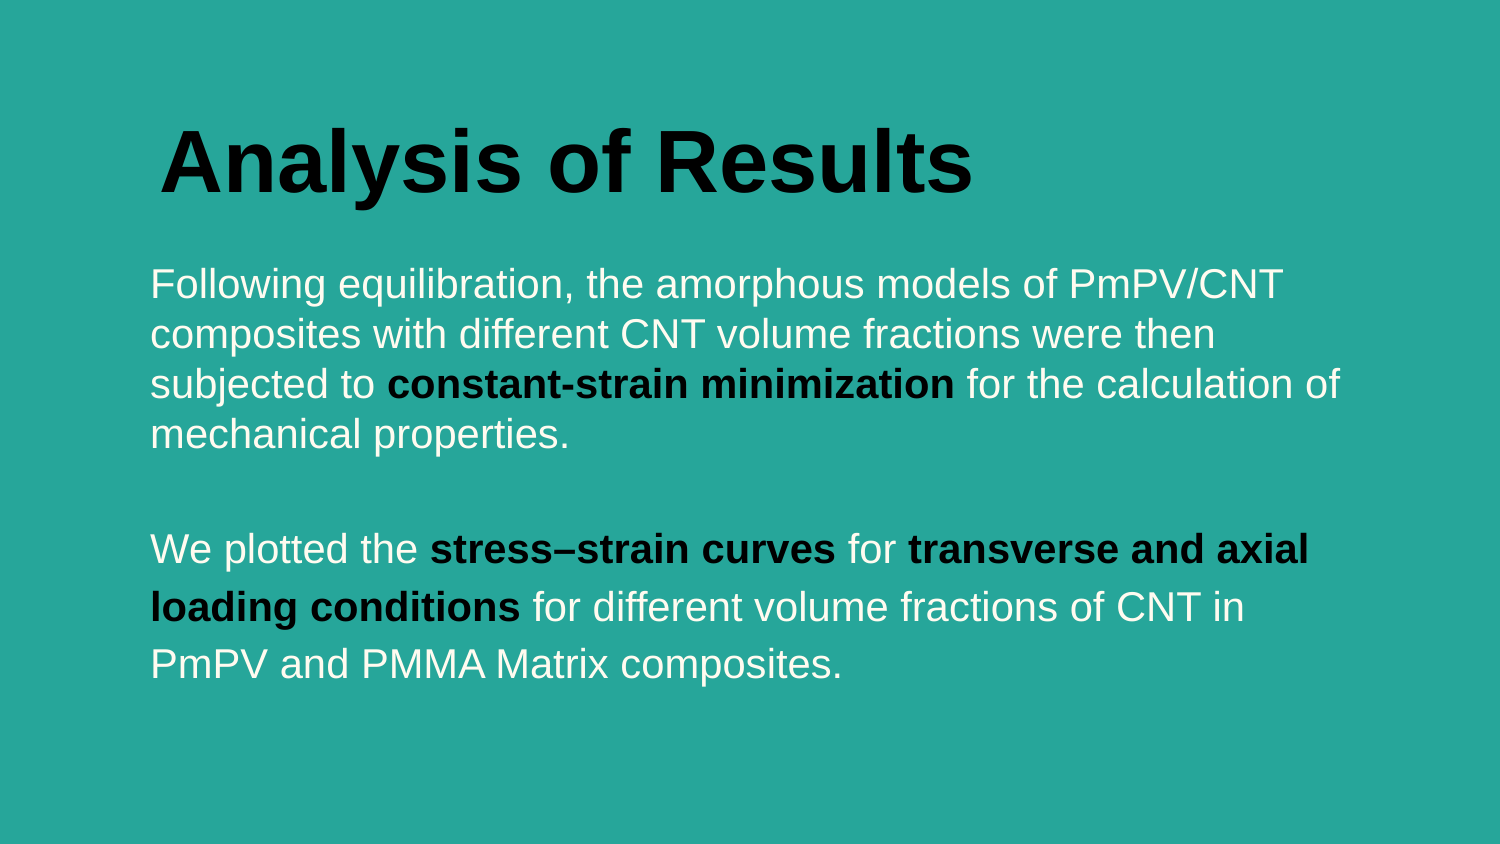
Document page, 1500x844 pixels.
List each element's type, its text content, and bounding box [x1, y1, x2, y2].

text_box Analysis of Results [144, 89, 1041, 226]
title Following equilibration, the amorphous models of PmPV/CNT composites with different CNT volume fractions were then subjected to constant-strain minimization for the calculation of mechanical properties. We plotted the stress–strain curves for transverse and axial loading conditions for different volume fractions of CNT in PmPV and PMMA Matrix composites. [135, 213, 1365, 730]
